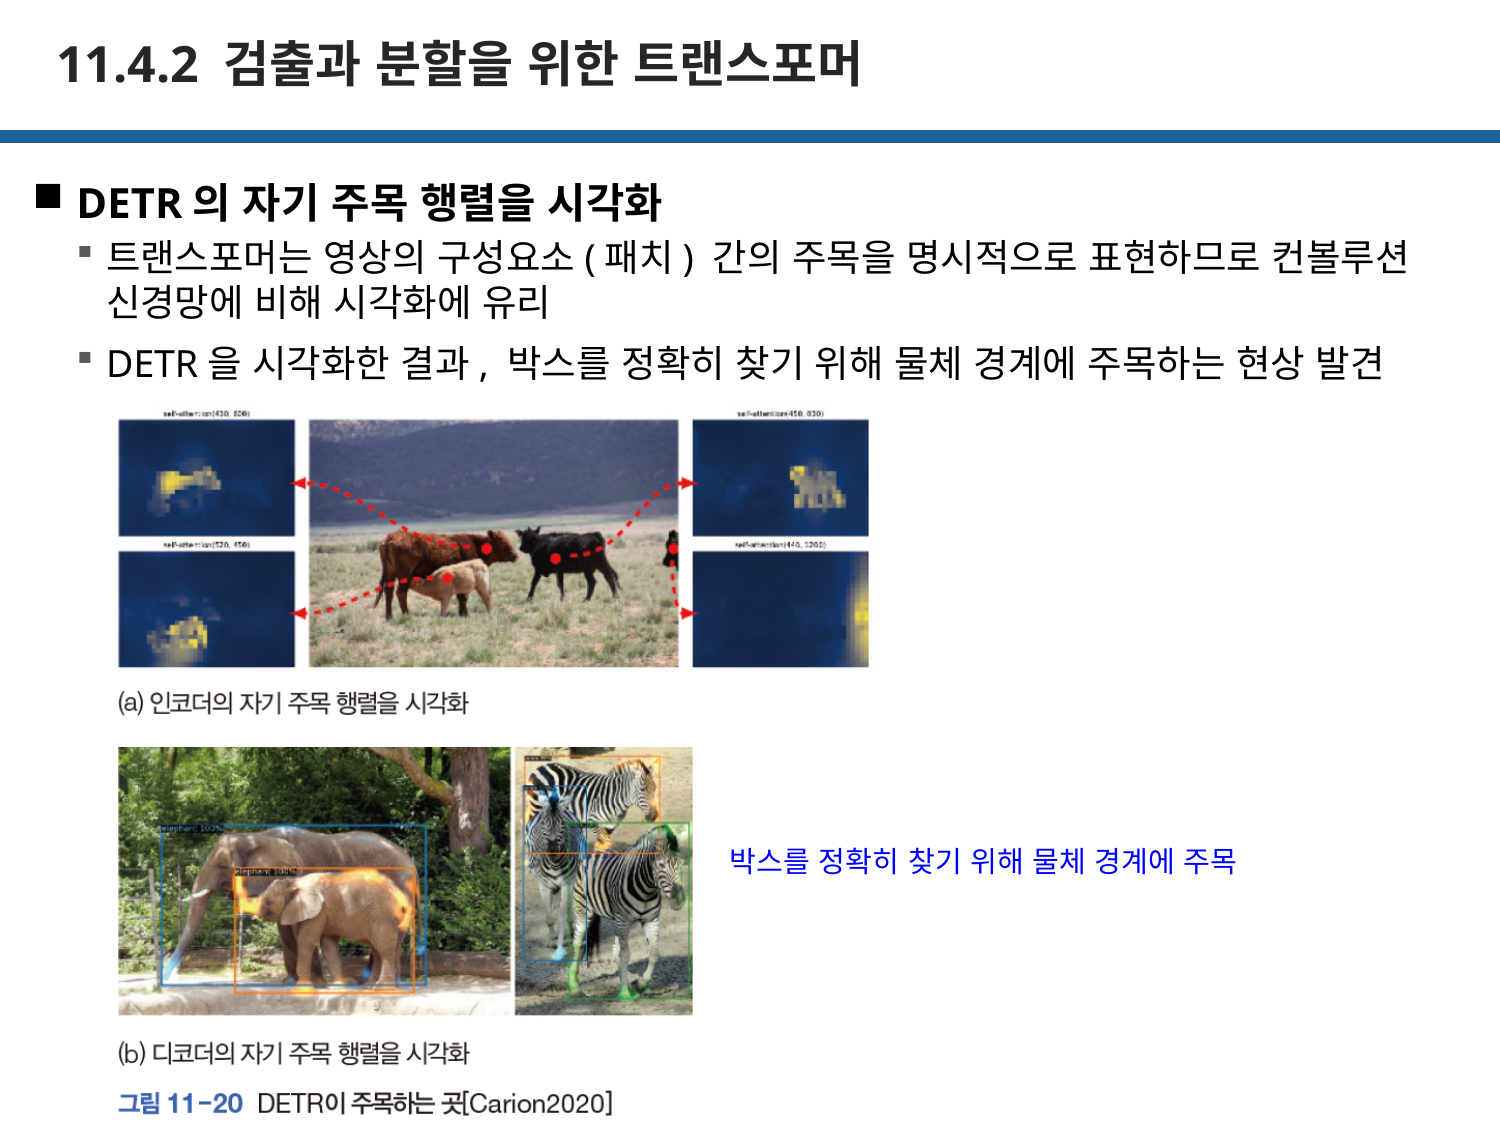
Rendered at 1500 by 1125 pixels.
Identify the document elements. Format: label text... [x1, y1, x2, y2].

list DETR의 자기 주목 행렬을 시각화 트랜스포머는 영상의 구성요소(패치) 간의 주목을 명시적으로 표현하므로 컨볼루션 신경망에 비해 시각화에 유리 DETR을 시각화한 결과, 박스를 정확히 찾기 위해 물체 경계에 주목하는 현상 발견 [17, 169, 1495, 1067]
title 11.4.2 검출과 분할을 위한 트랜스포머 [41, 17, 1282, 108]
picture [111, 404, 881, 1118]
text_box 박스를 정확히 찾기 위해 물체 경계에 주목 [885, 834, 1294, 889]
